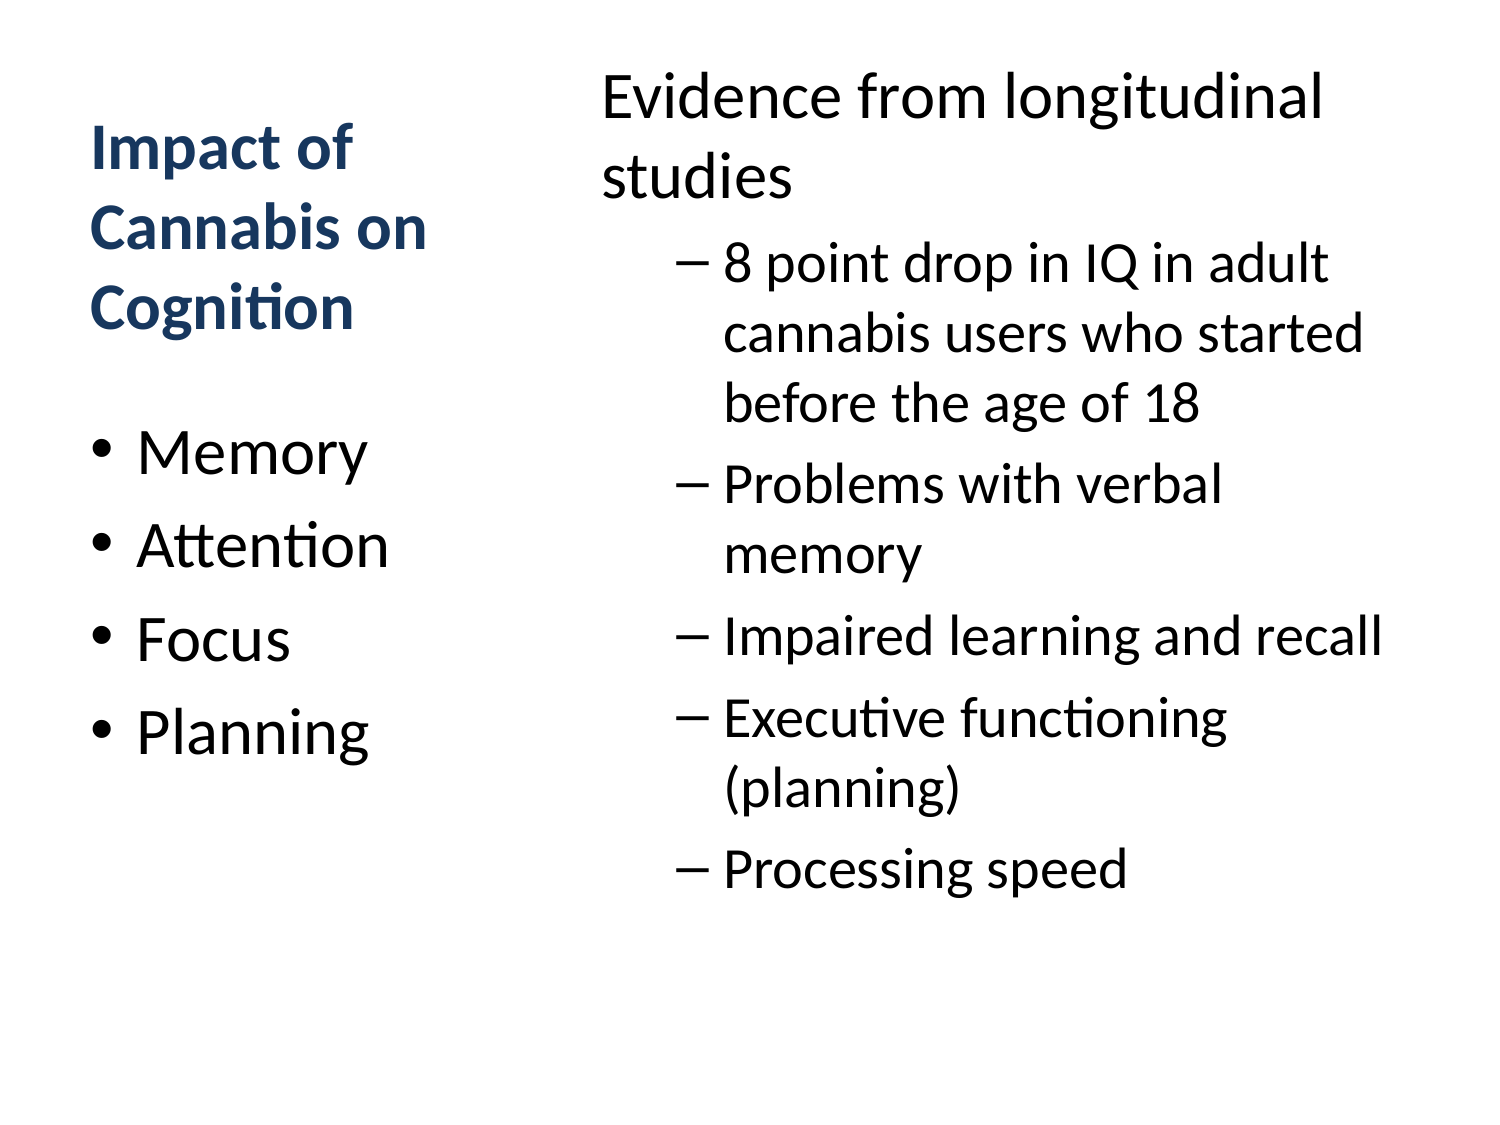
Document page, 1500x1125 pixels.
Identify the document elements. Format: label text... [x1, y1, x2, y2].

list Memory Attention Focus Planning [75, 399, 569, 1005]
title Impact of Cannabis on Cognition [75, 0, 569, 350]
list Evidence from longitudinal studies 8 point drop in IQ in adult cannabis users who started before the age of 18 Problems with verbal memory Impaired learning and recall Executive functioning (planning) Processing speed [586, 44, 1425, 1005]
